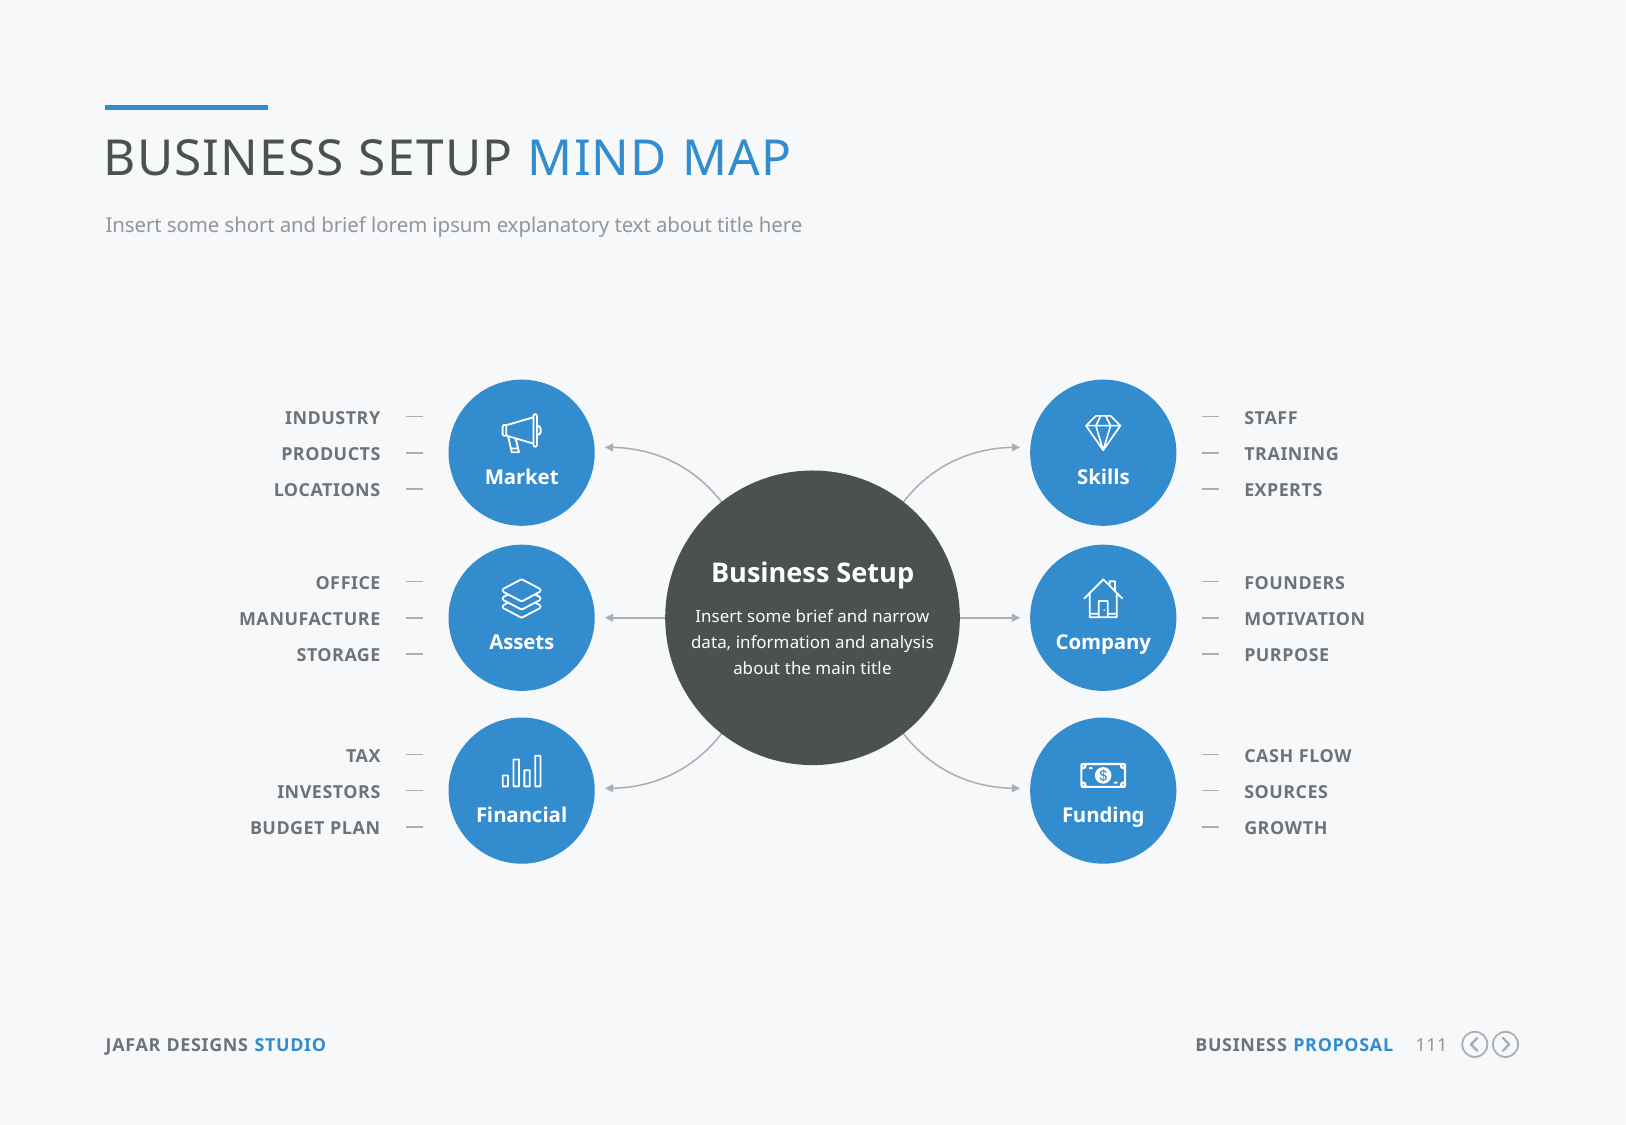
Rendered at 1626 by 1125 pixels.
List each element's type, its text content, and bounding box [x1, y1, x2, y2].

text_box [180, 571, 423, 666]
text_box [664, 469, 961, 767]
text_box [1029, 543, 1178, 652]
text_box [447, 543, 596, 653]
text_box Funding [1037, 801, 1169, 827]
text_box Company [1037, 628, 1169, 654]
text_box [512, 758, 520, 788]
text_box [1202, 406, 1444, 501]
text_box [501, 578, 542, 619]
text_box Financial [456, 801, 587, 827]
text_box Market [456, 463, 587, 489]
text_box [523, 769, 531, 788]
text_box Skills [1037, 463, 1169, 489]
text_box [457, 827, 587, 865]
text_box [457, 489, 587, 527]
text_box [604, 443, 721, 502]
text_box [501, 413, 542, 454]
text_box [180, 744, 423, 839]
text_box [534, 754, 542, 788]
text_box [456, 654, 587, 692]
list Insert some short and brief lorem ipsum explanatory text about title here [105, 209, 1519, 241]
text_box [1038, 654, 1168, 692]
text_box Assets [456, 628, 587, 654]
text_box [1038, 489, 1168, 527]
text_box [904, 443, 1021, 502]
text_box [447, 378, 596, 488]
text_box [1202, 571, 1444, 666]
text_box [180, 406, 423, 501]
list Business setup mind map [103, 125, 1518, 188]
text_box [690, 554, 935, 680]
text_box [1085, 415, 1122, 452]
text_box [1029, 716, 1178, 825]
text_box [447, 716, 596, 826]
text_box [1038, 827, 1168, 865]
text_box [1202, 744, 1444, 839]
text_box [1080, 762, 1127, 788]
text_box [904, 734, 1021, 793]
text_box [501, 774, 509, 788]
text_box [1083, 578, 1124, 619]
text_box [604, 734, 721, 793]
text_box [1029, 378, 1178, 487]
